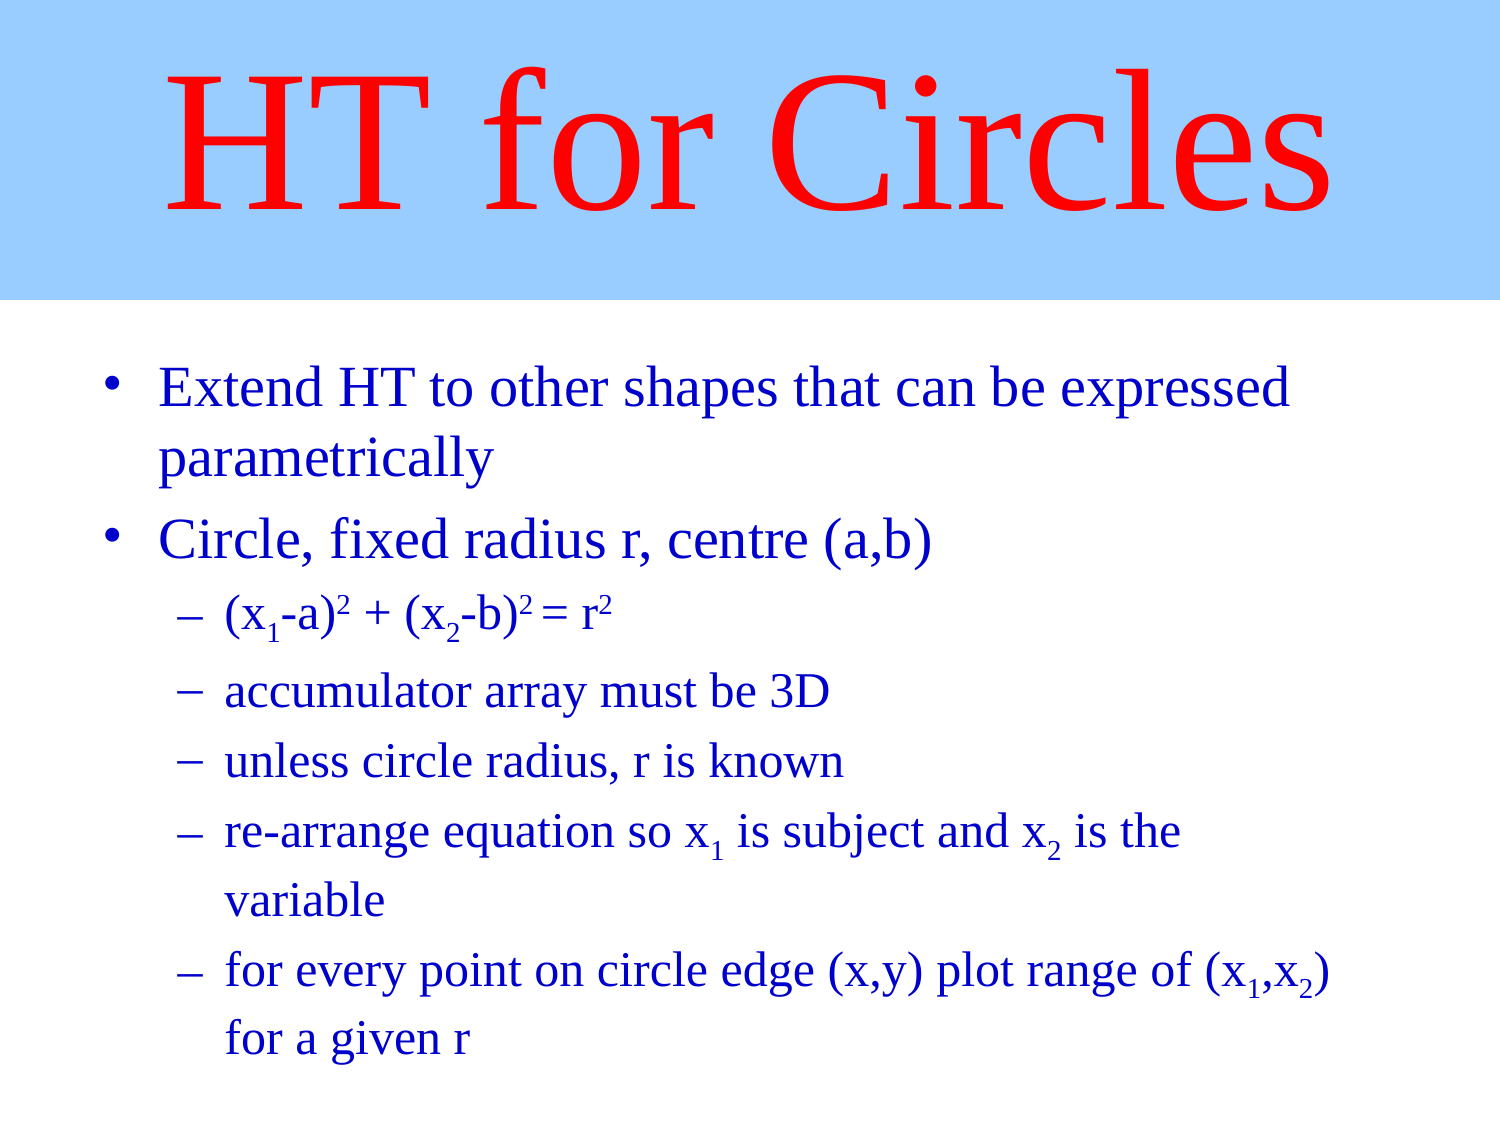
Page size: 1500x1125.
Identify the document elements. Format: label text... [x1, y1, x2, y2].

title HT for Circles [0, 0, 1500, 300]
list Extend HT to other shapes that can be expressed parametrically Circle, fixed radius r, centre (a,b) (x1-a)2 + (x2-b)2 = r2 accumulator array must be 3D unless circle radius, r is known re-arrange equation so x1 is subject and x2 is the variable for every point on circle edge (x,y) plot range of (x1,x2) for a given r [87, 340, 1348, 1000]
